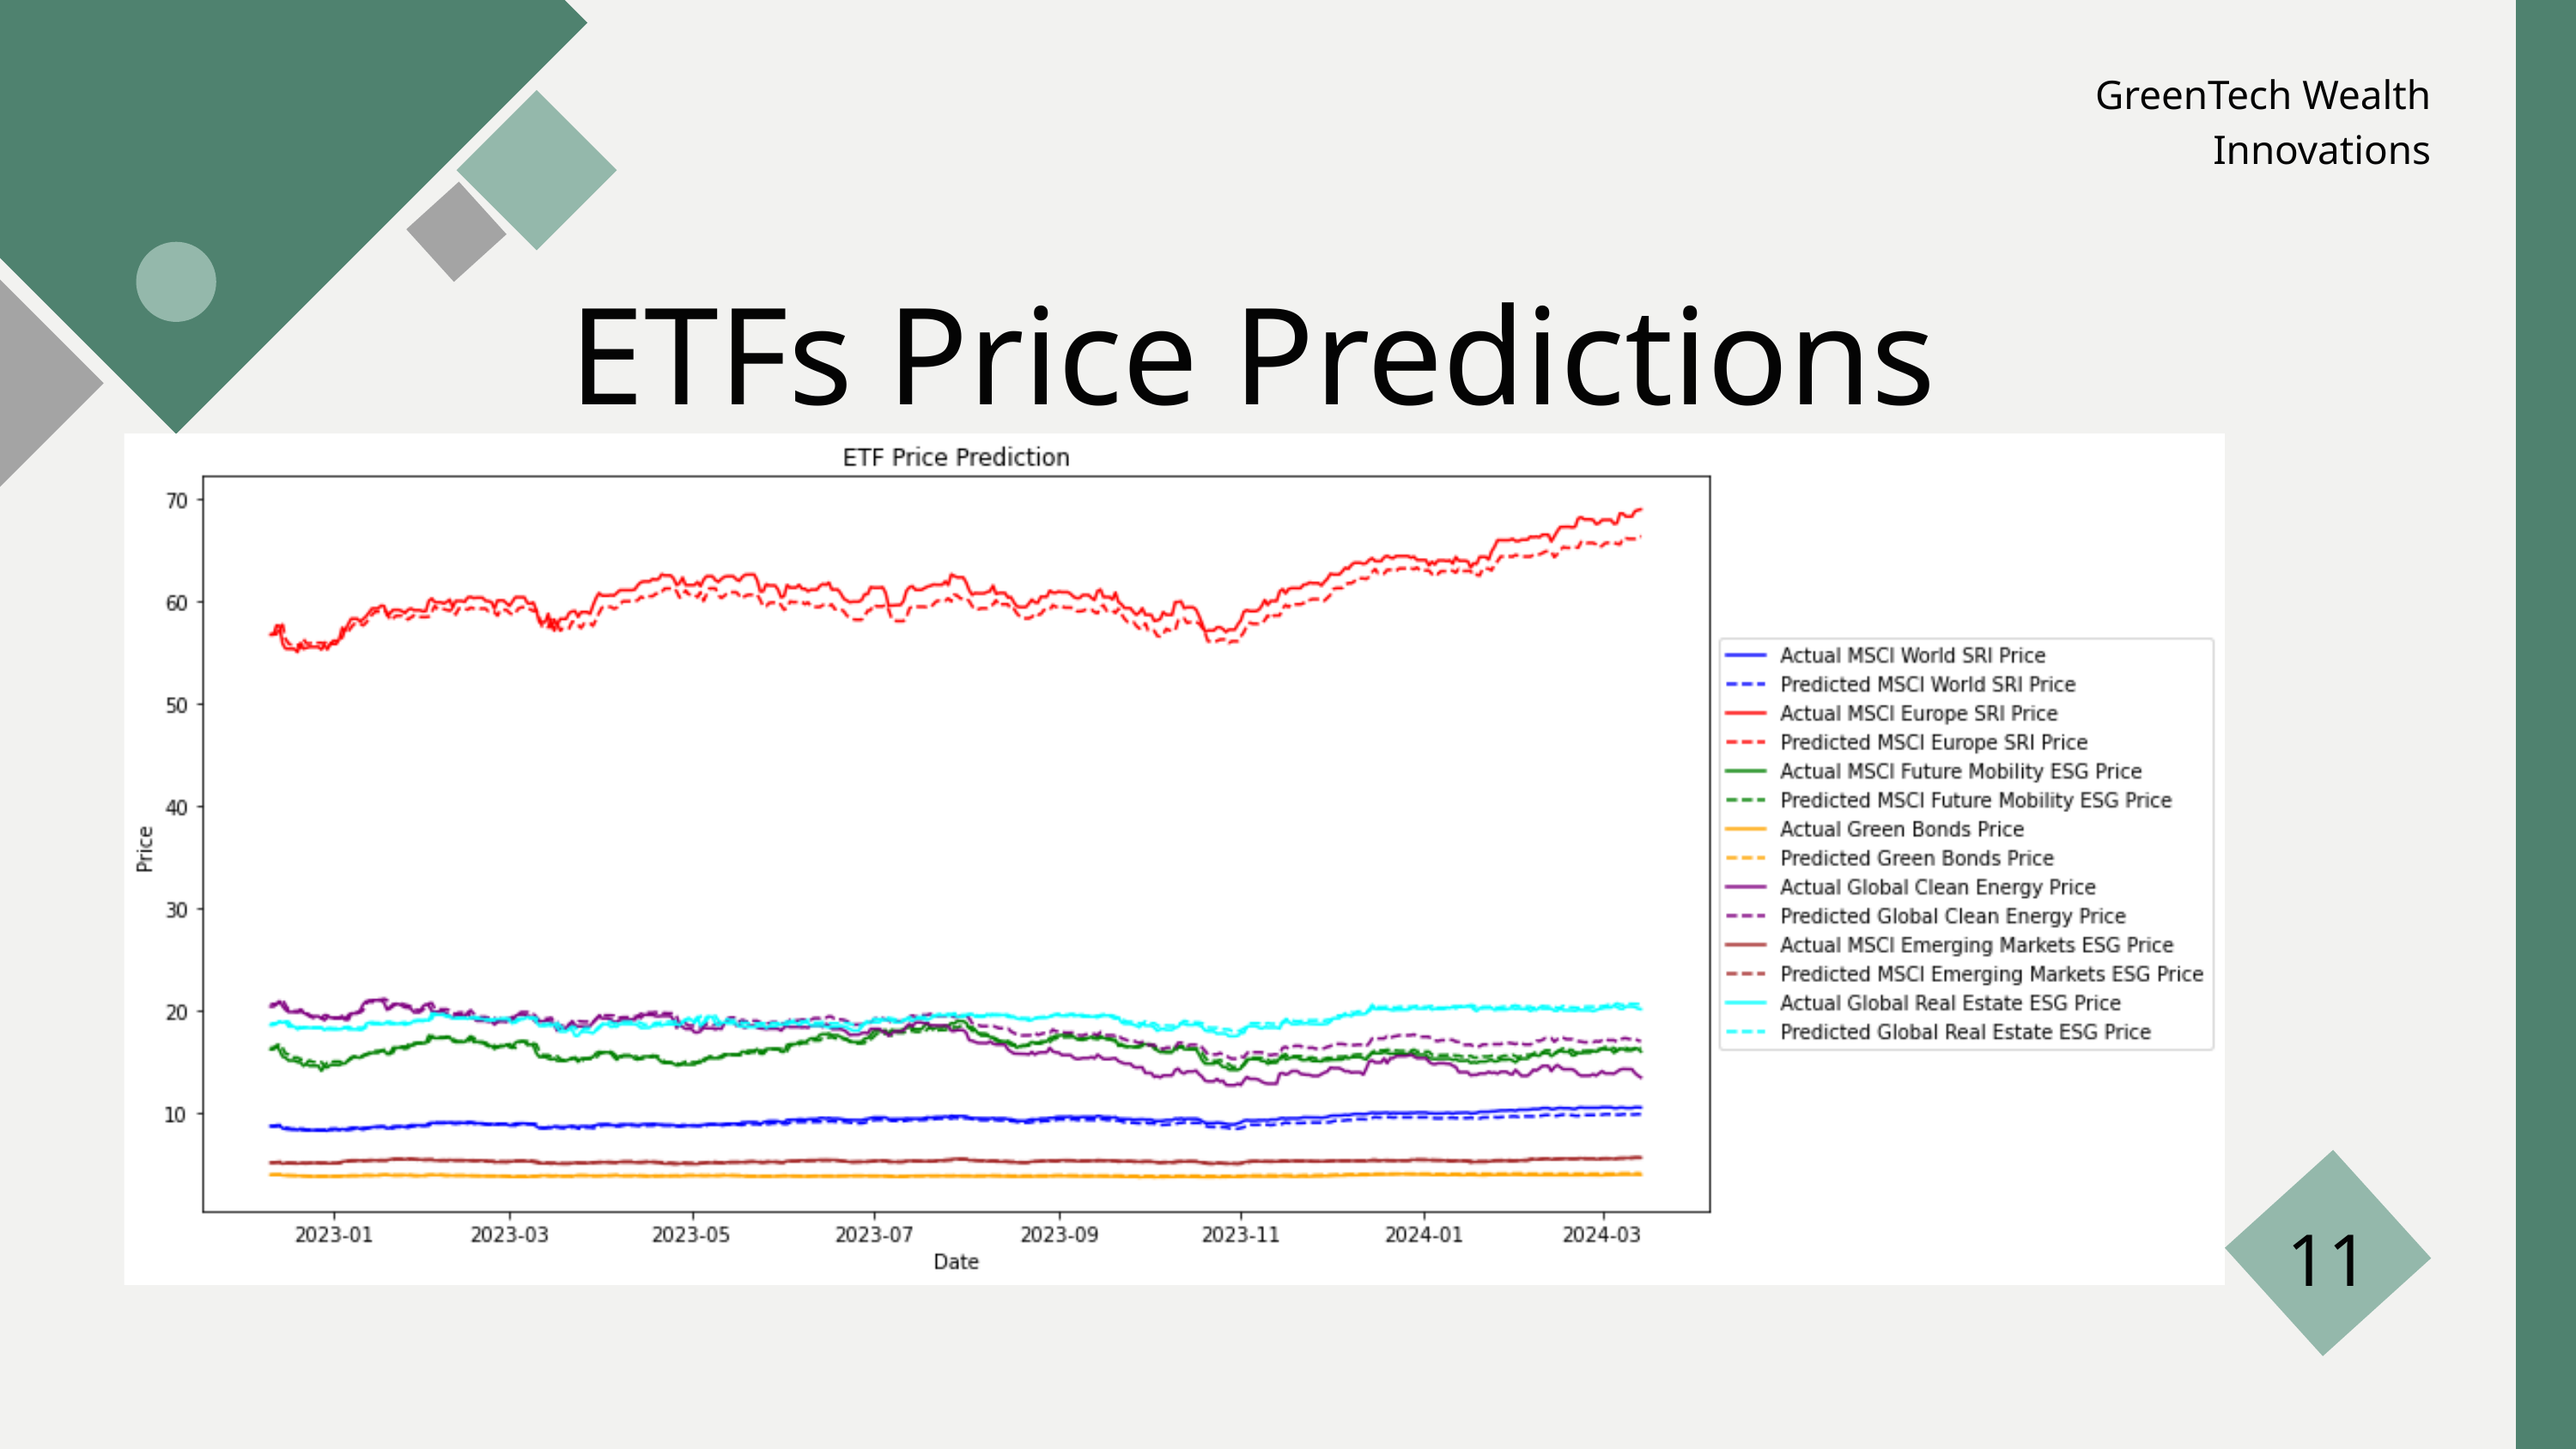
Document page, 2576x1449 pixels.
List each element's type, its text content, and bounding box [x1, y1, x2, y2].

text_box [2515, 0, 2576, 1449]
text_box [124, 433, 2225, 1285]
text_box [0, 279, 104, 488]
text_box ETFs Price Predictions [569, 283, 2276, 432]
text_box 11 [2275, 1200, 2380, 1300]
text_box [0, 0, 588, 433]
text_box [456, 89, 617, 251]
text_box GreenTech Wealth Innovations [1897, 63, 2432, 227]
text_box [406, 181, 507, 282]
text_box [2225, 1202, 2432, 1356]
text_box [2277, 1149, 2379, 1200]
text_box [136, 241, 217, 323]
